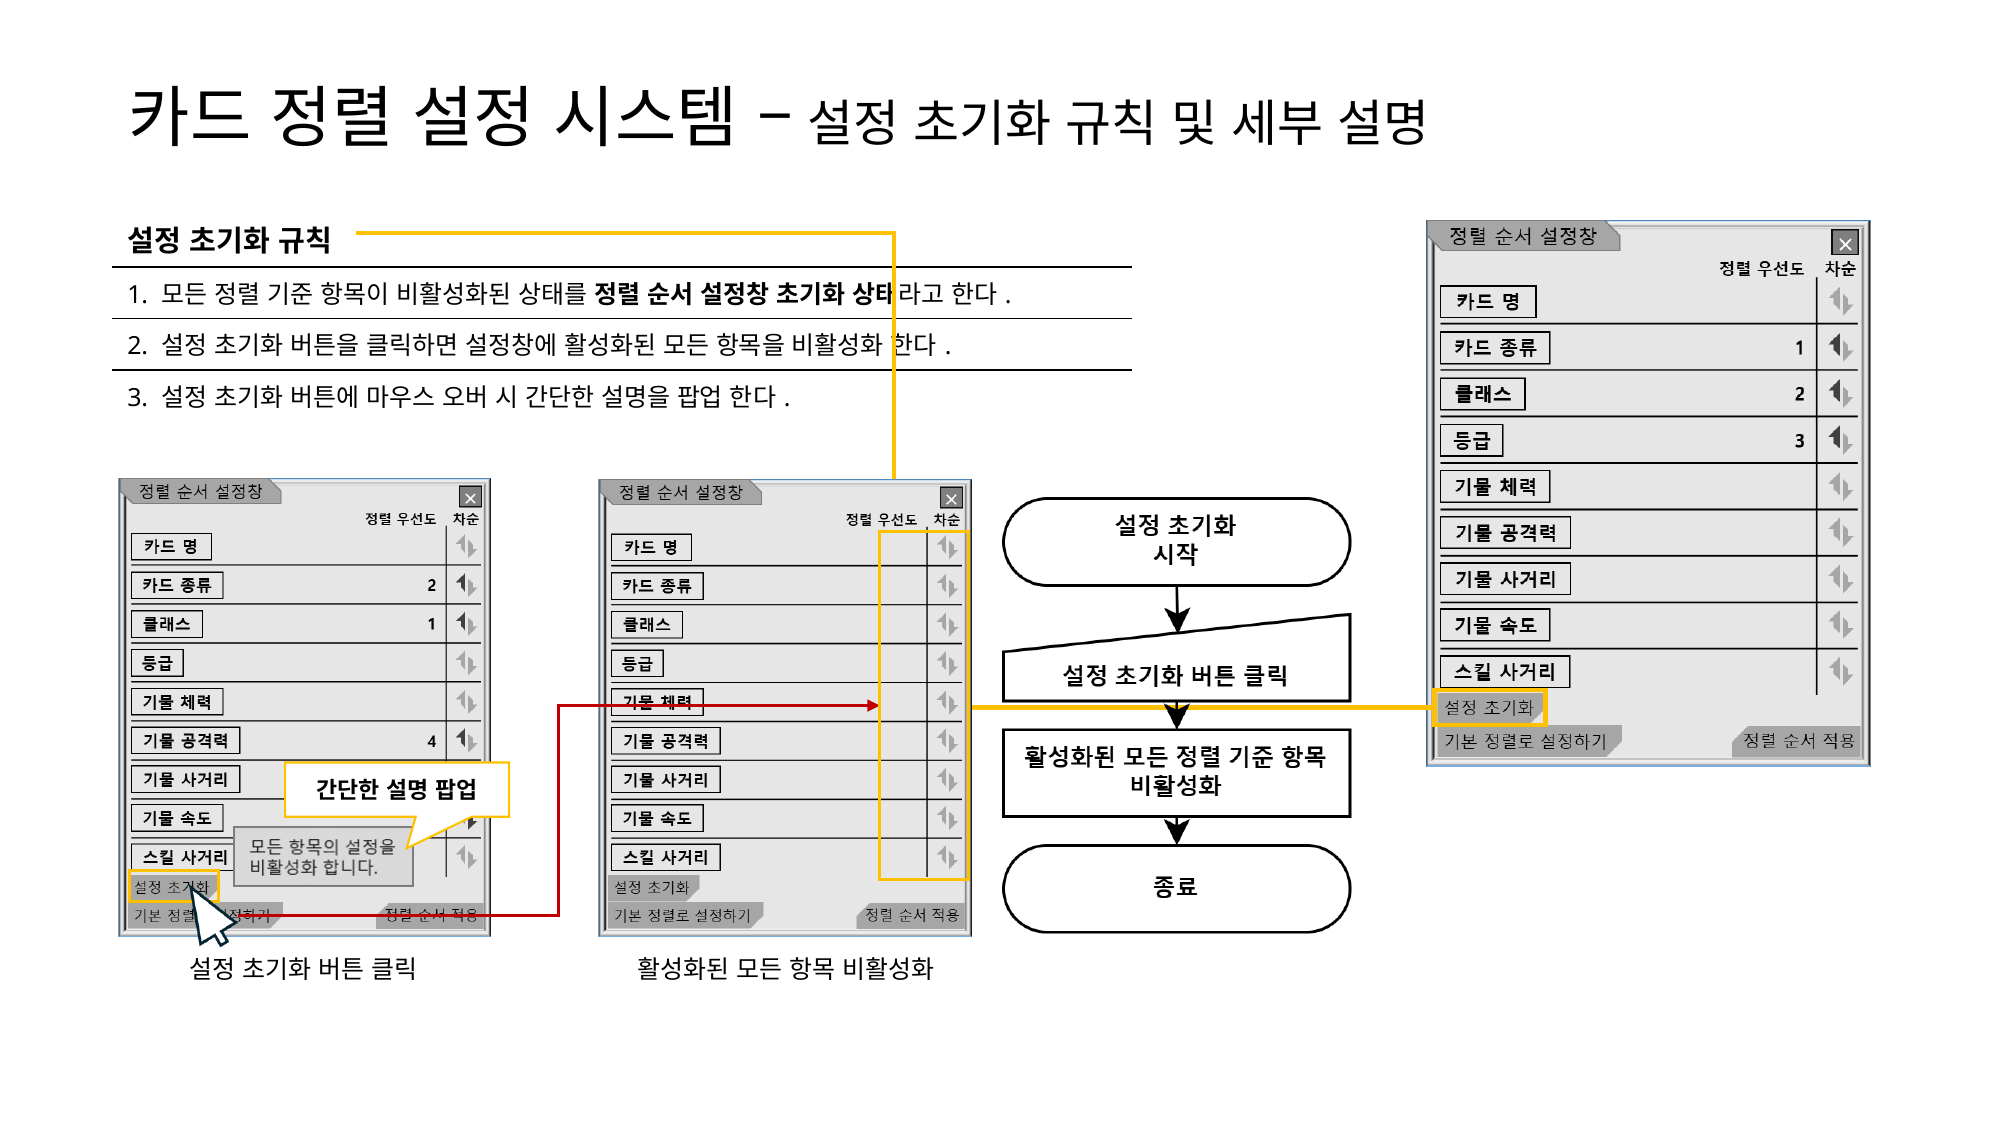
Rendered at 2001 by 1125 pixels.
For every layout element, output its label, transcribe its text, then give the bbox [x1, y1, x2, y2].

table_header 설정 초기화 규칙 [112, 210, 1132, 266]
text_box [356, 233, 1435, 708]
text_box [238, 705, 880, 916]
picture [1424, 214, 1874, 768]
table_cell 2. 설정 초기화 버튼을 클릭하면 설정창에 활성화된 모든 항목을 비활성화 한다. [112, 319, 356, 369]
picture [117, 473, 494, 947]
table_cell 1. 모든 정렬 기준 항목이 비활성화된 상태를 정렬 순서 설정창 초기화 상태라고 한다. [112, 268, 356, 318]
table_cell 3. 설정 초기화 버튼에 마우스 오버 시 간단한 설명을 팝업 한다. [112, 371, 356, 421]
picture [194, 893, 232, 942]
text_box 활성화된 모든 항목 비활성화 [595, 946, 976, 991]
text_box 설정 초기화 버튼 클릭 [113, 946, 494, 991]
text_box 카드 정렬 설정 시스템 – 설정 초기화 규칙 및 세부 설명 [113, 63, 1886, 167]
picture [597, 468, 1380, 965]
